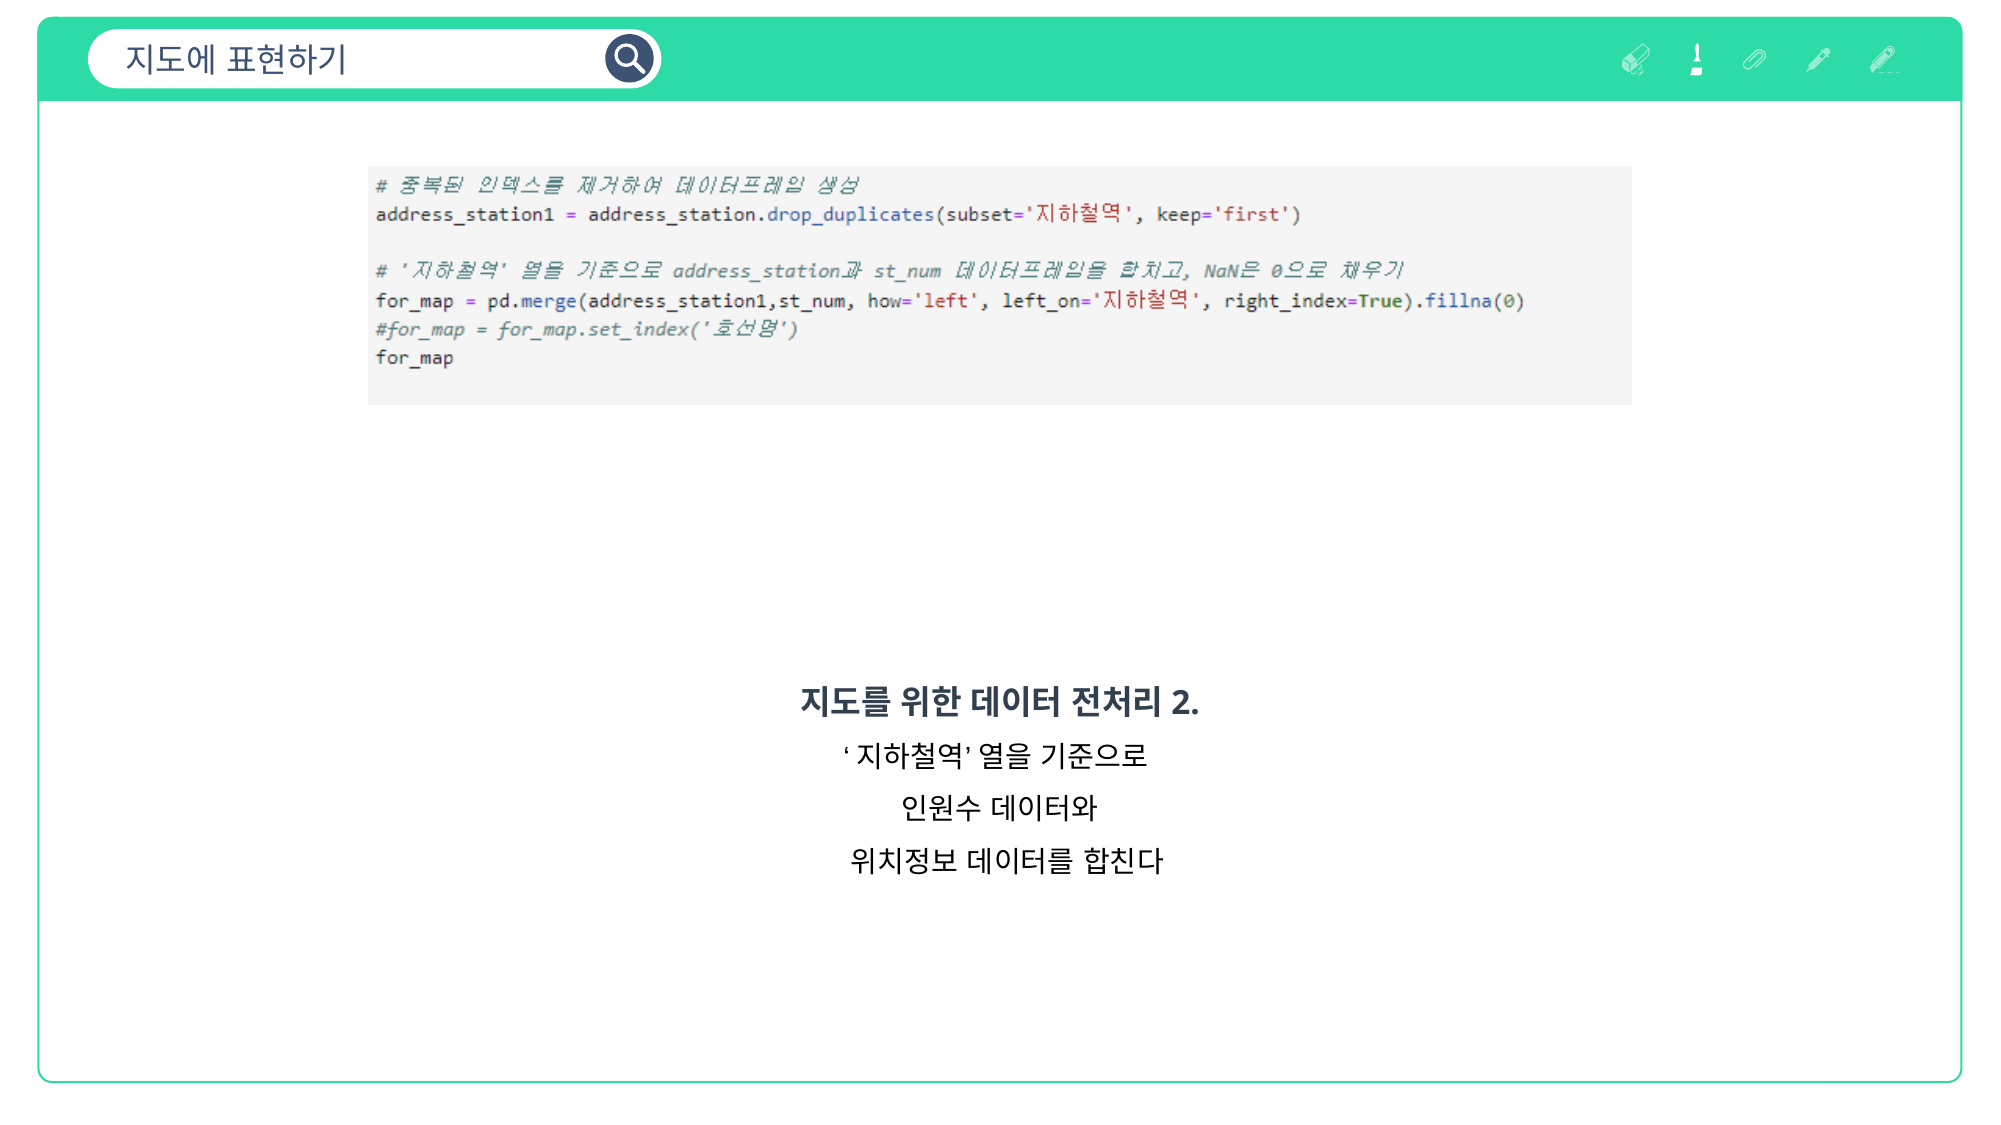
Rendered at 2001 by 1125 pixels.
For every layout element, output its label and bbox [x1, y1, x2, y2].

picture [368, 166, 1632, 405]
text_box [38, 17, 1962, 1083]
